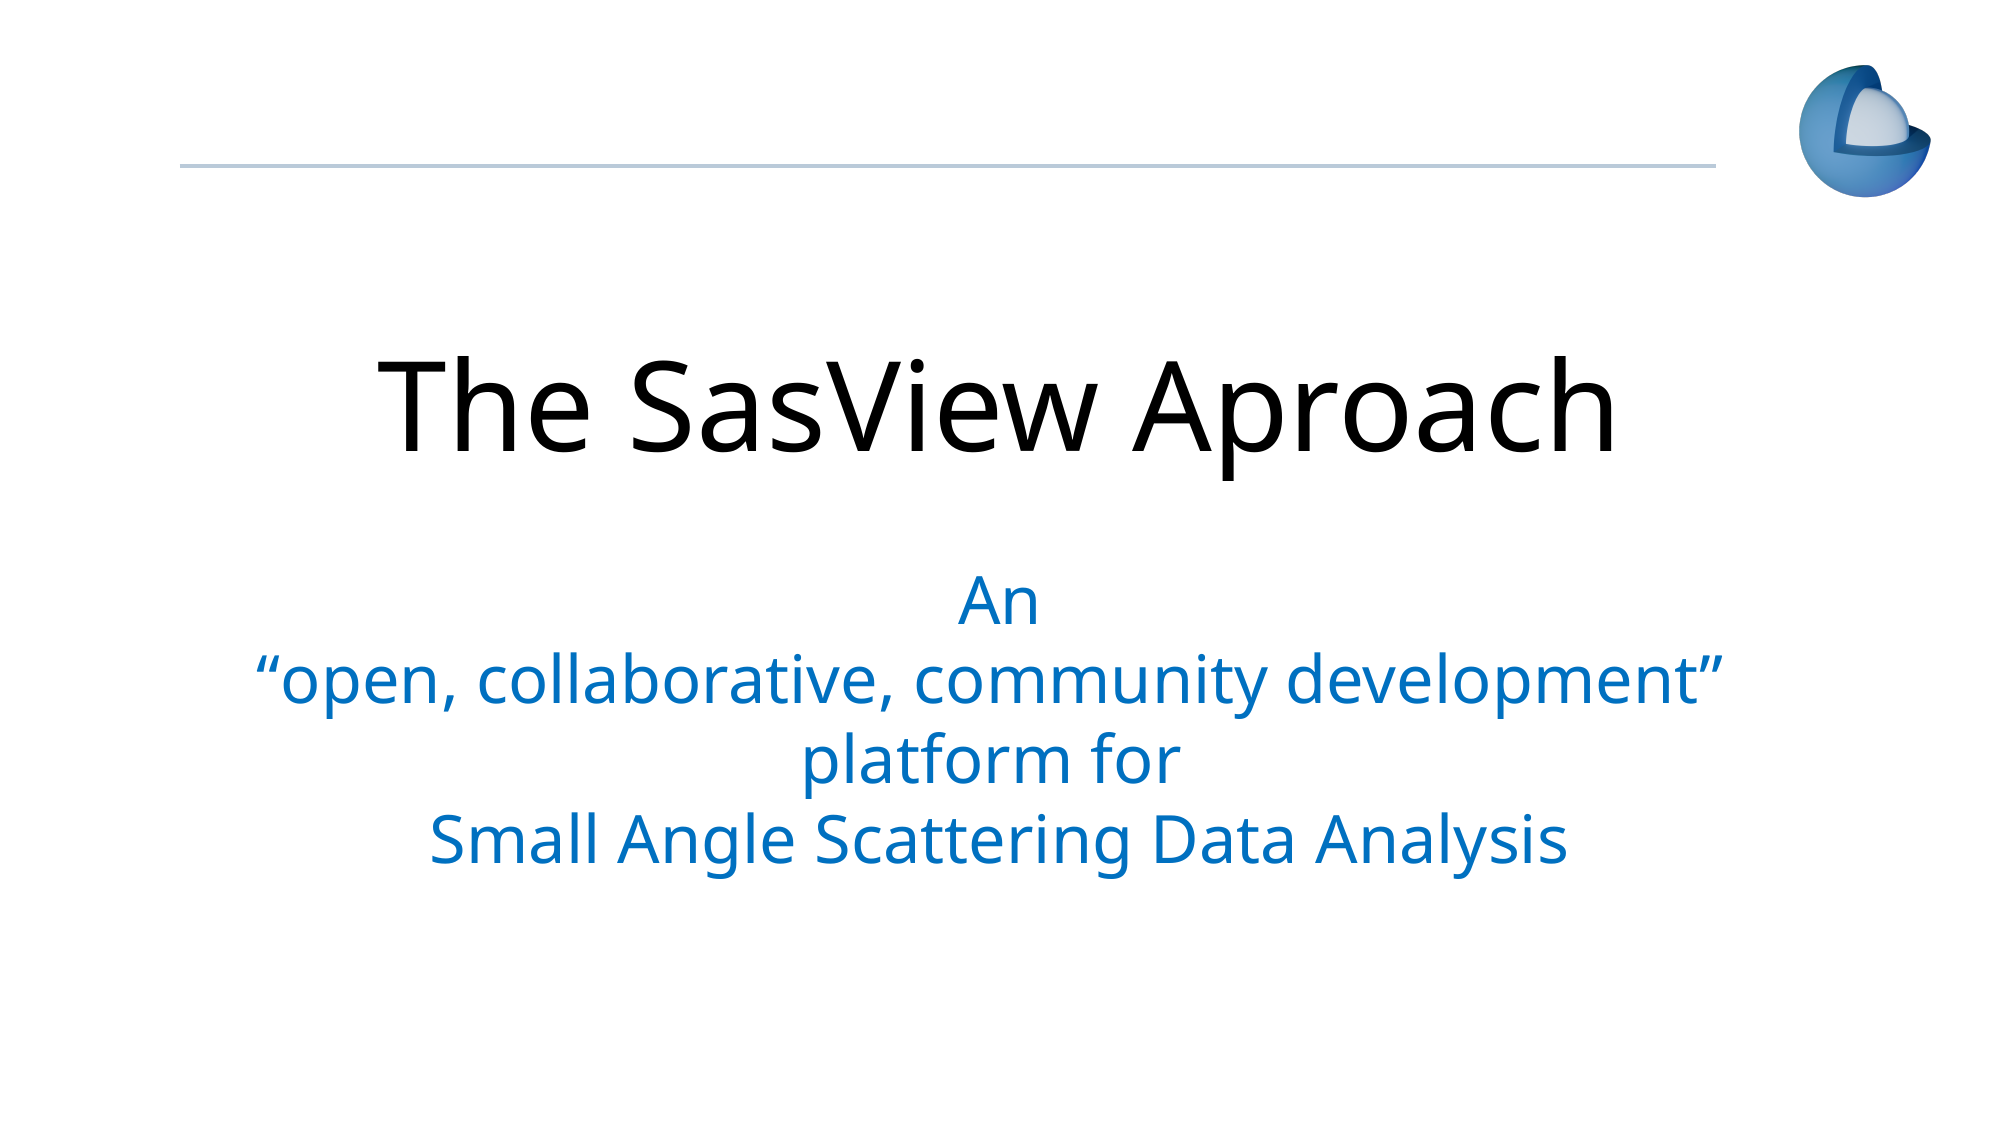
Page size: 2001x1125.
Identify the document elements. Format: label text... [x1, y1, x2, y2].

picture [1795, 60, 1935, 200]
text_box The SasView Aproach [301, 330, 1699, 494]
text_box An “open, collaborative, community development” platform for Small Angle Scattering Data Analysis [94, 566, 1906, 898]
